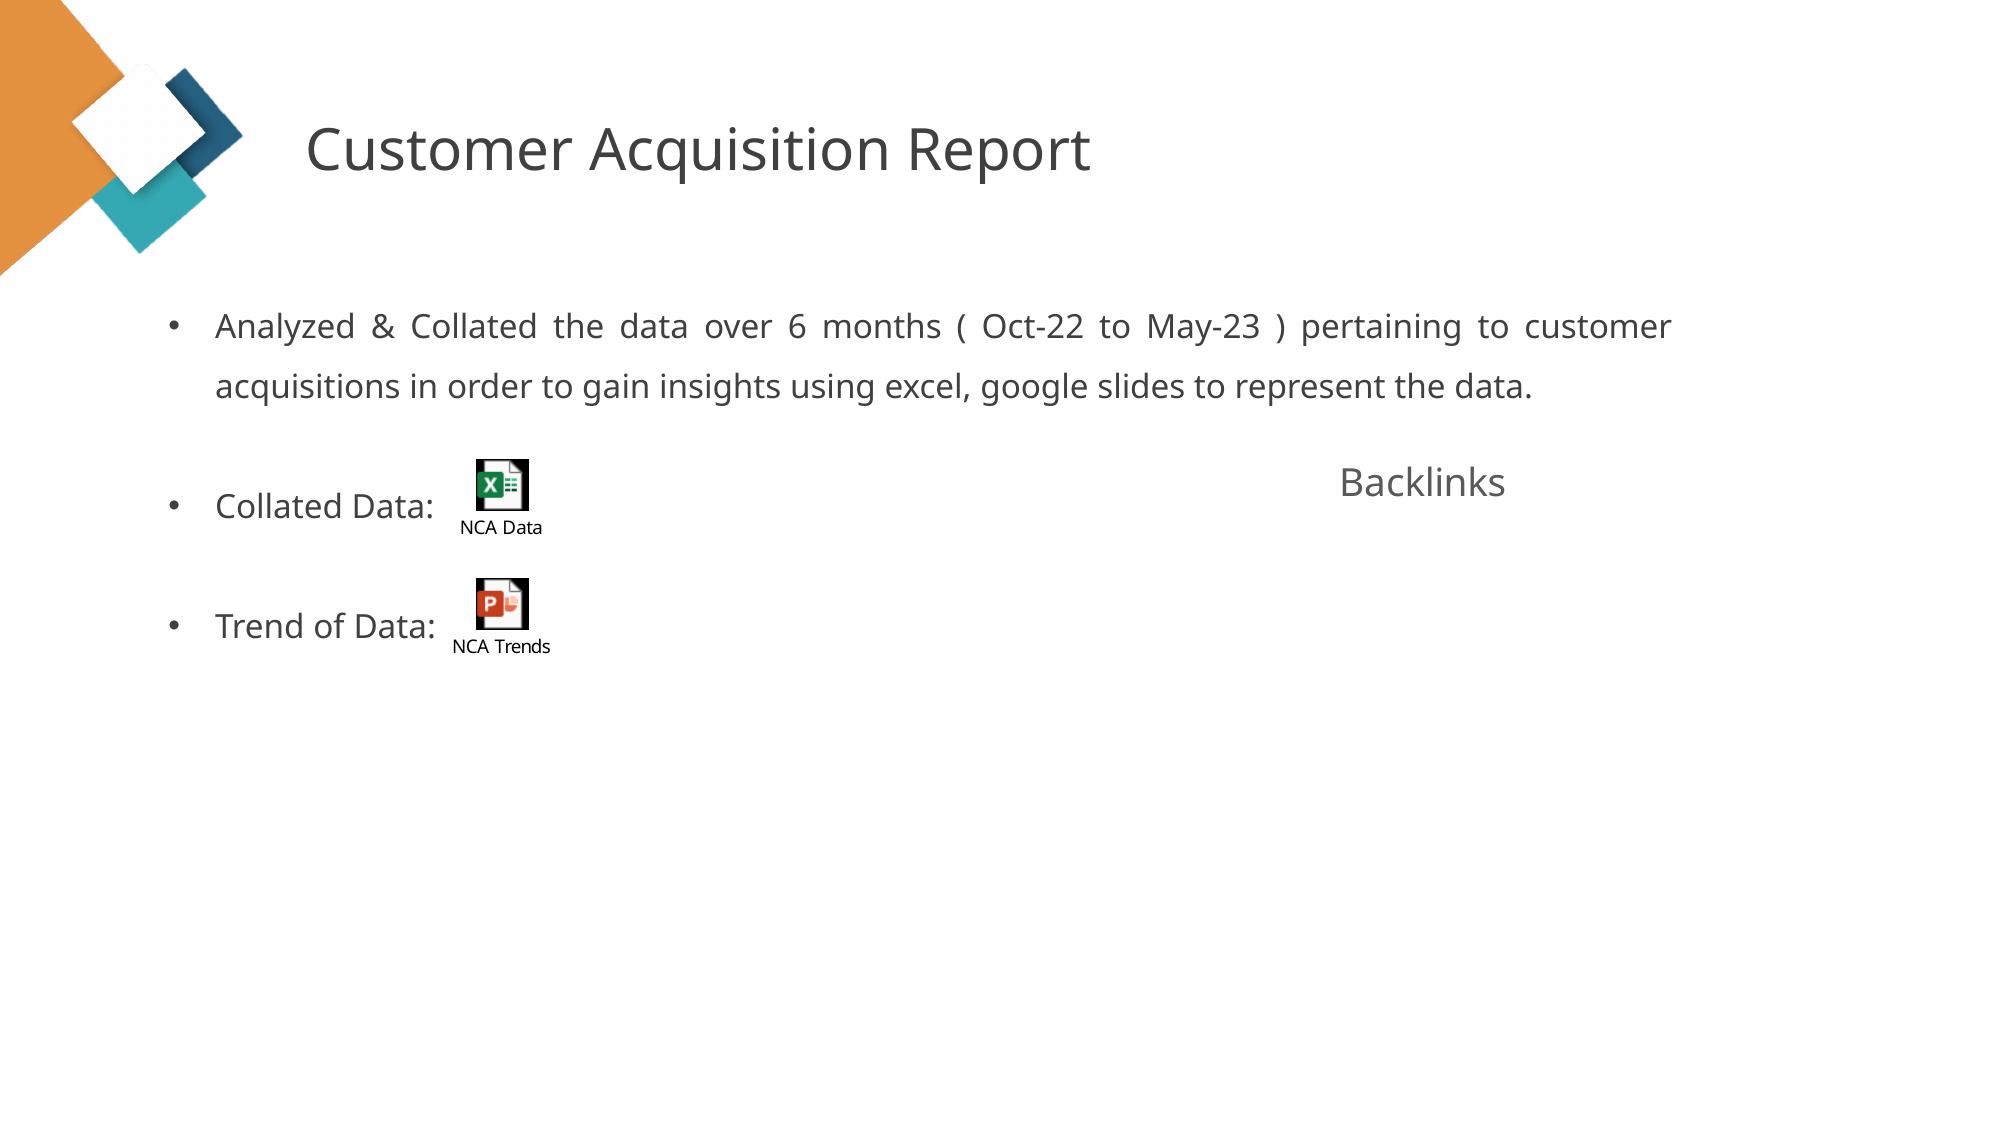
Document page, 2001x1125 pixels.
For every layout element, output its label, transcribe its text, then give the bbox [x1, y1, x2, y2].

picture [0, 0, 296, 328]
text_box Customer Acquisition Report [291, 104, 1107, 189]
text_box Analyzed & Collated the data over 6 months ( Oct-22 to May-23 ) pertaining to customer acquisitions in order to gain insights using excel, google slides to represent the data. Collated Data: Trend of Data: [153, 278, 1690, 713]
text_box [426, 458, 577, 577]
chart [982, 413, 1881, 957]
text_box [426, 578, 577, 709]
